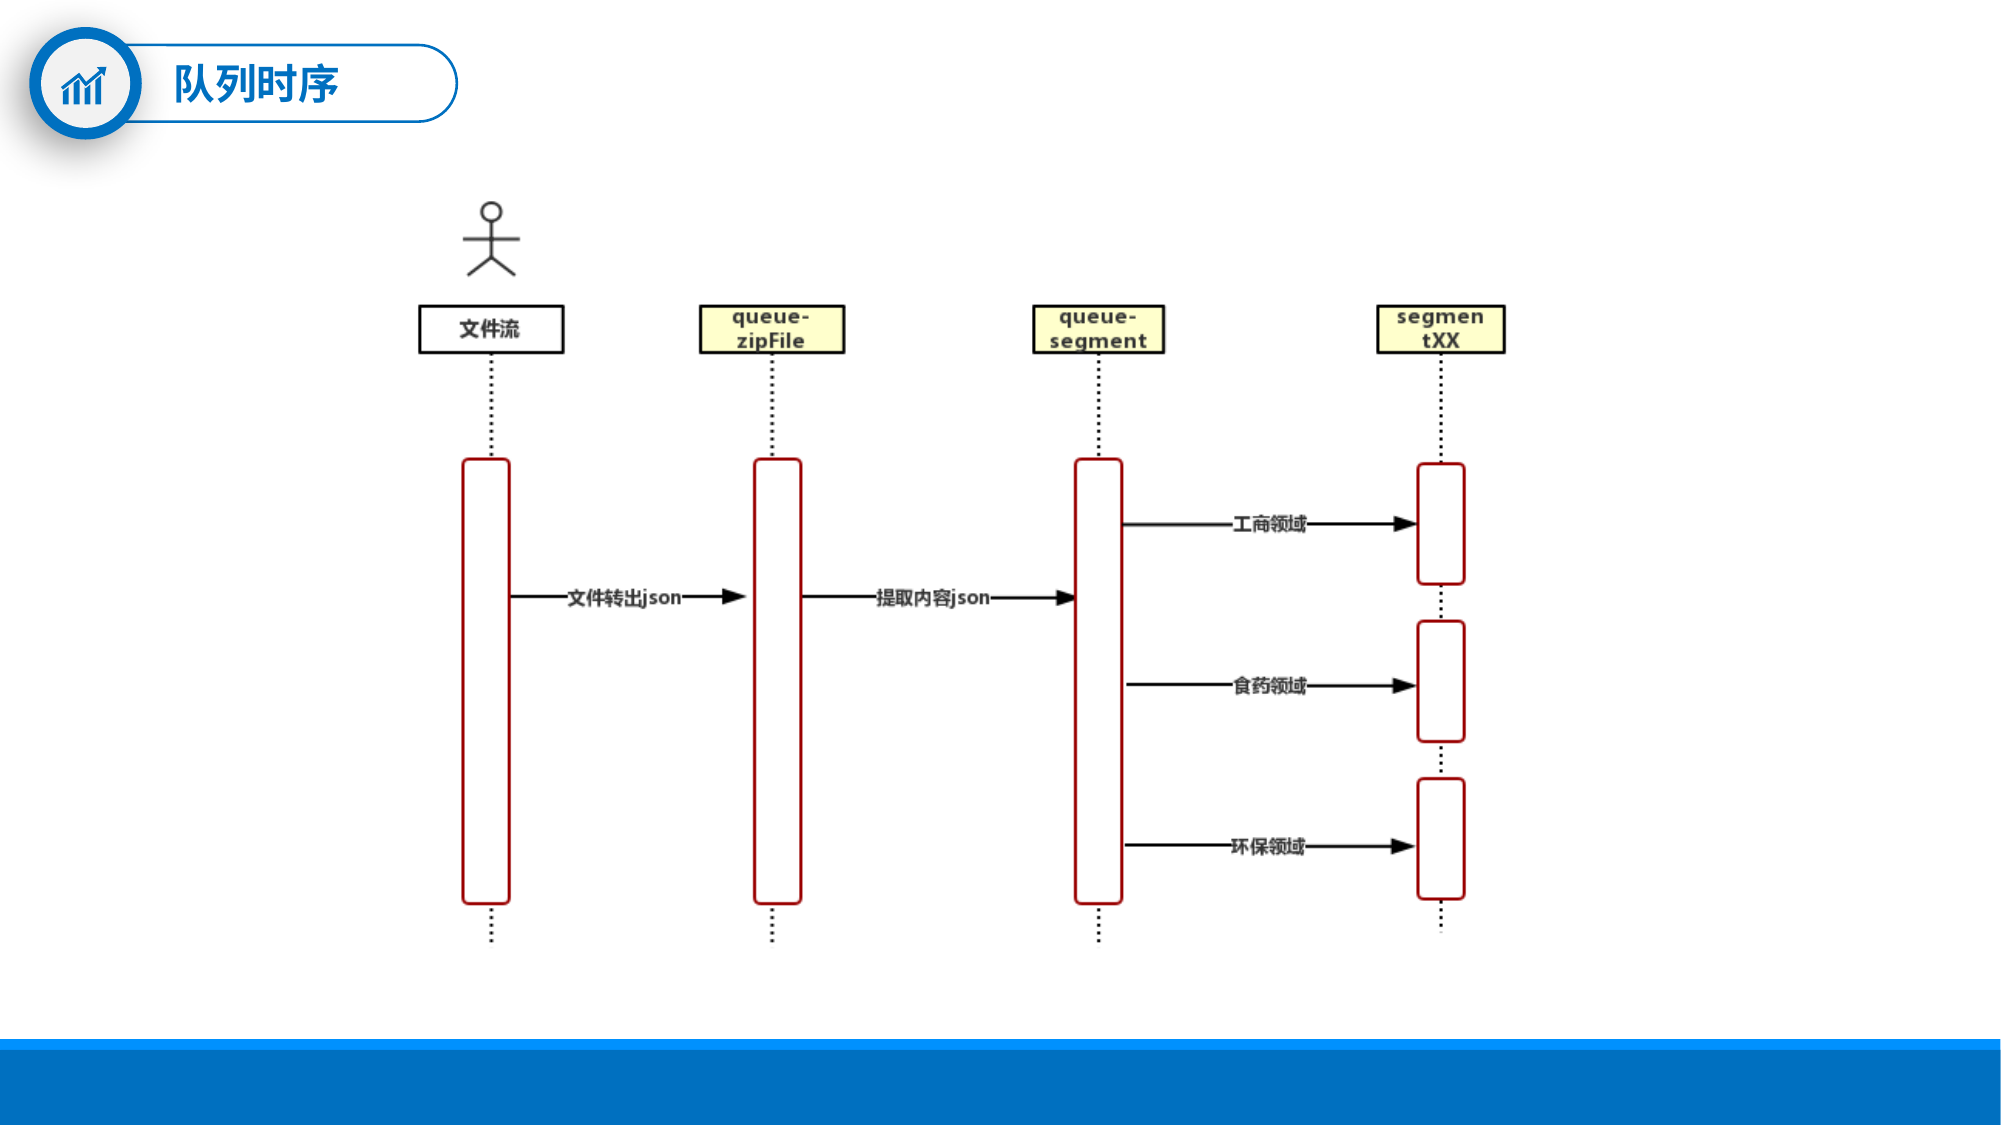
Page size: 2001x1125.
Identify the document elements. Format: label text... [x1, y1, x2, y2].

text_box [31, 28, 140, 138]
text_box 队列时序 [450, 58, 457, 70]
picture [345, 129, 1555, 996]
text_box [60, 68, 111, 105]
text_box [148, 43, 459, 123]
text_box 队列时序 [450, 96, 457, 109]
